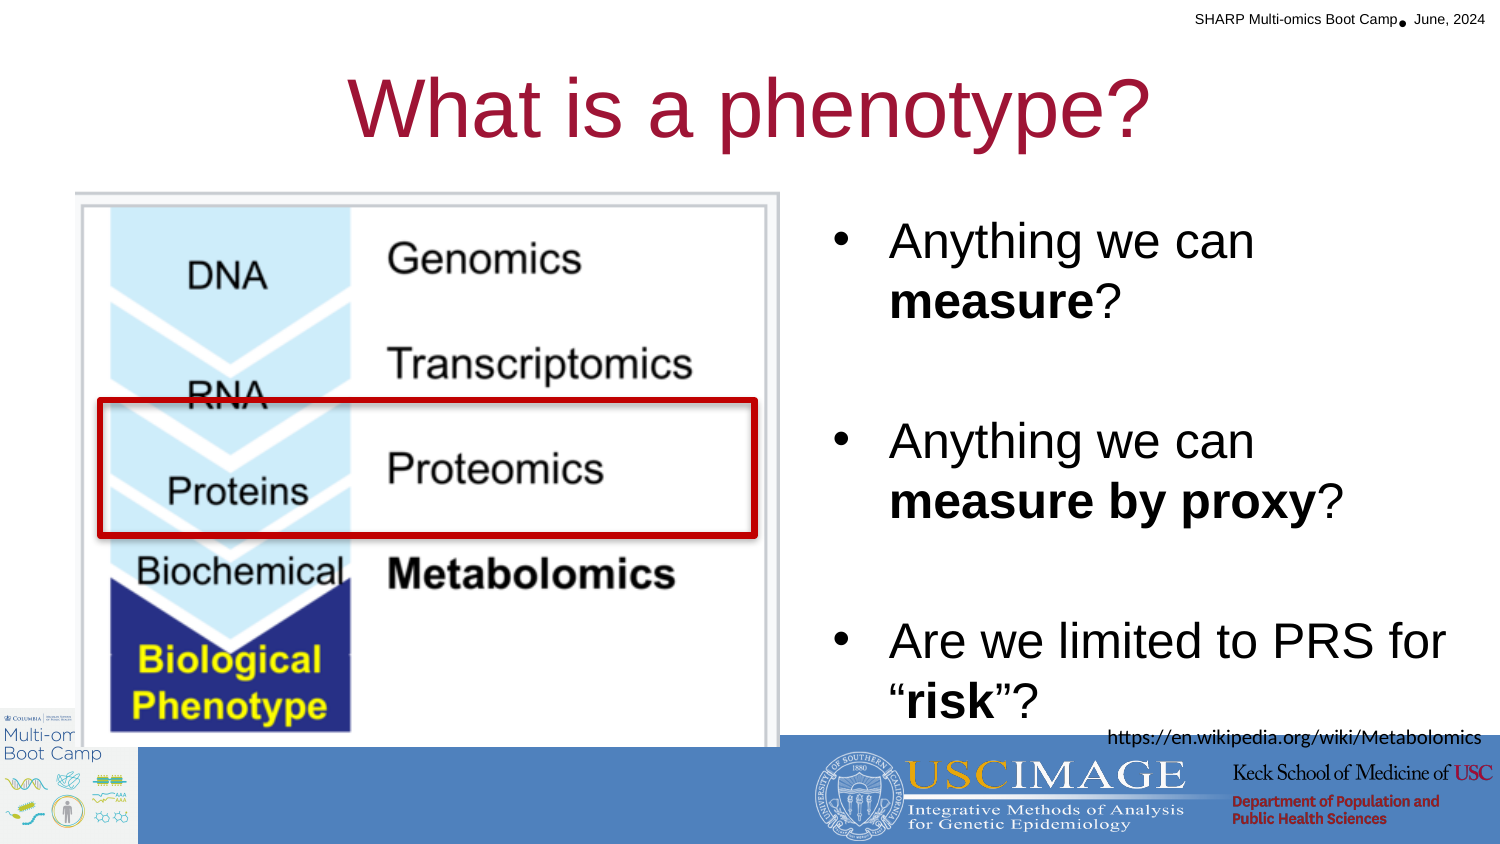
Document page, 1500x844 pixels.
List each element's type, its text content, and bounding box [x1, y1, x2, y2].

picture [799, 738, 1500, 844]
text_box https://en.wikipedia.org/wiki/Metabolomics [1036, 716, 1500, 756]
title What is a phenotype? [75, 33, 1425, 175]
list Anything we can measure? Anything we can measure by proxy? Are we limited to PRS for “risk”? [817, 200, 1484, 737]
picture [0, 189, 781, 844]
